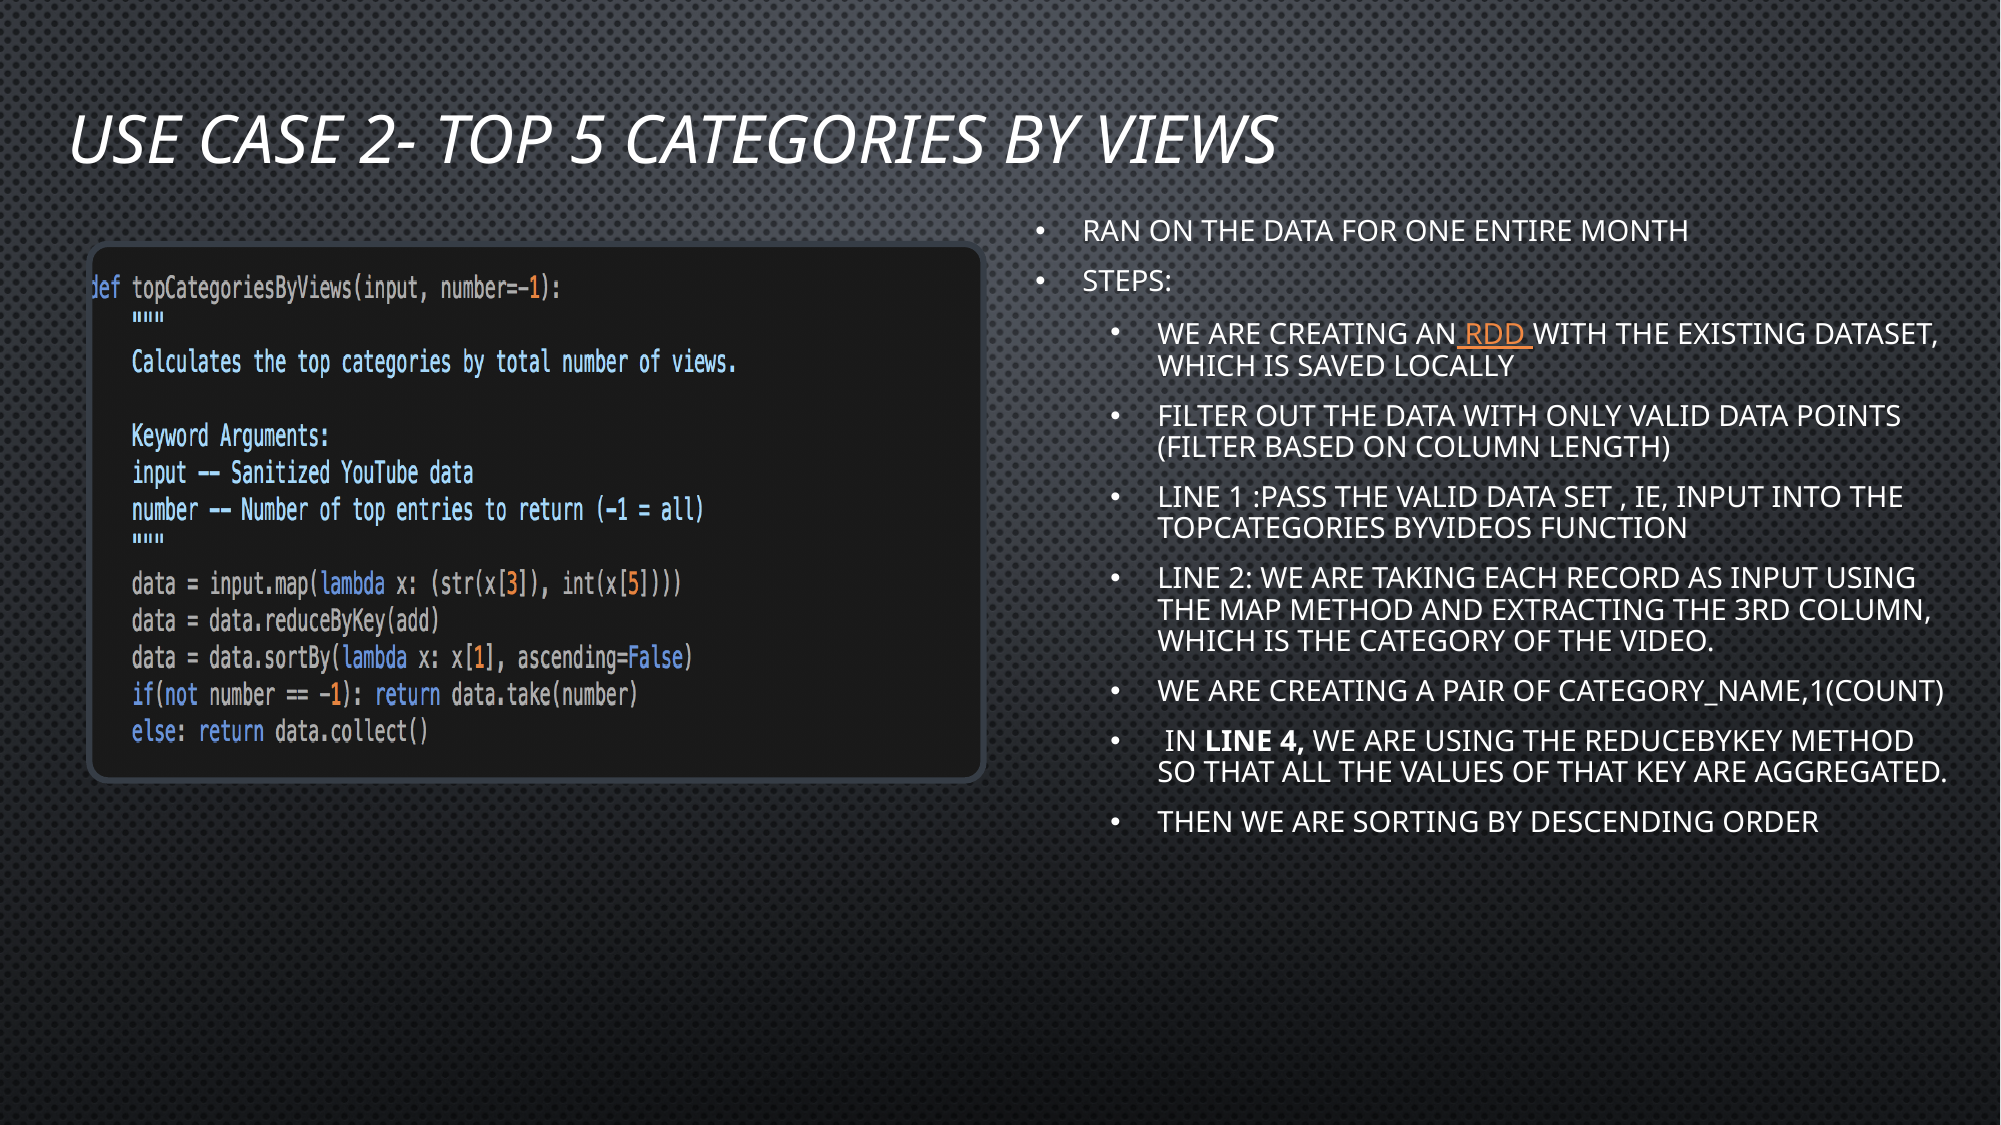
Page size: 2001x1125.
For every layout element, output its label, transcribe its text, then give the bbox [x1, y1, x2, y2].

picture [89, 243, 984, 781]
title Use Case 2- Top 5 Categories By Views [52, 39, 1861, 235]
list Ran on the data for one entire month Steps: we are creating an RDD with the existing dataset, which is saved locally Filter out the data with only valid data points (filter based on column length) Line 1 :Pass the valid data set , ie, input into the topCategories ByVideos function Line 2: we are taking each record as input using the map method and extracting the 3rd column, which is the category of the video. we are creating a pair of category_name,1(count) In line 4, we are using the reduceByKey method so that all the values of that key are aggregated. Then we are sorting by descending order [1020, 208, 1964, 1013]
